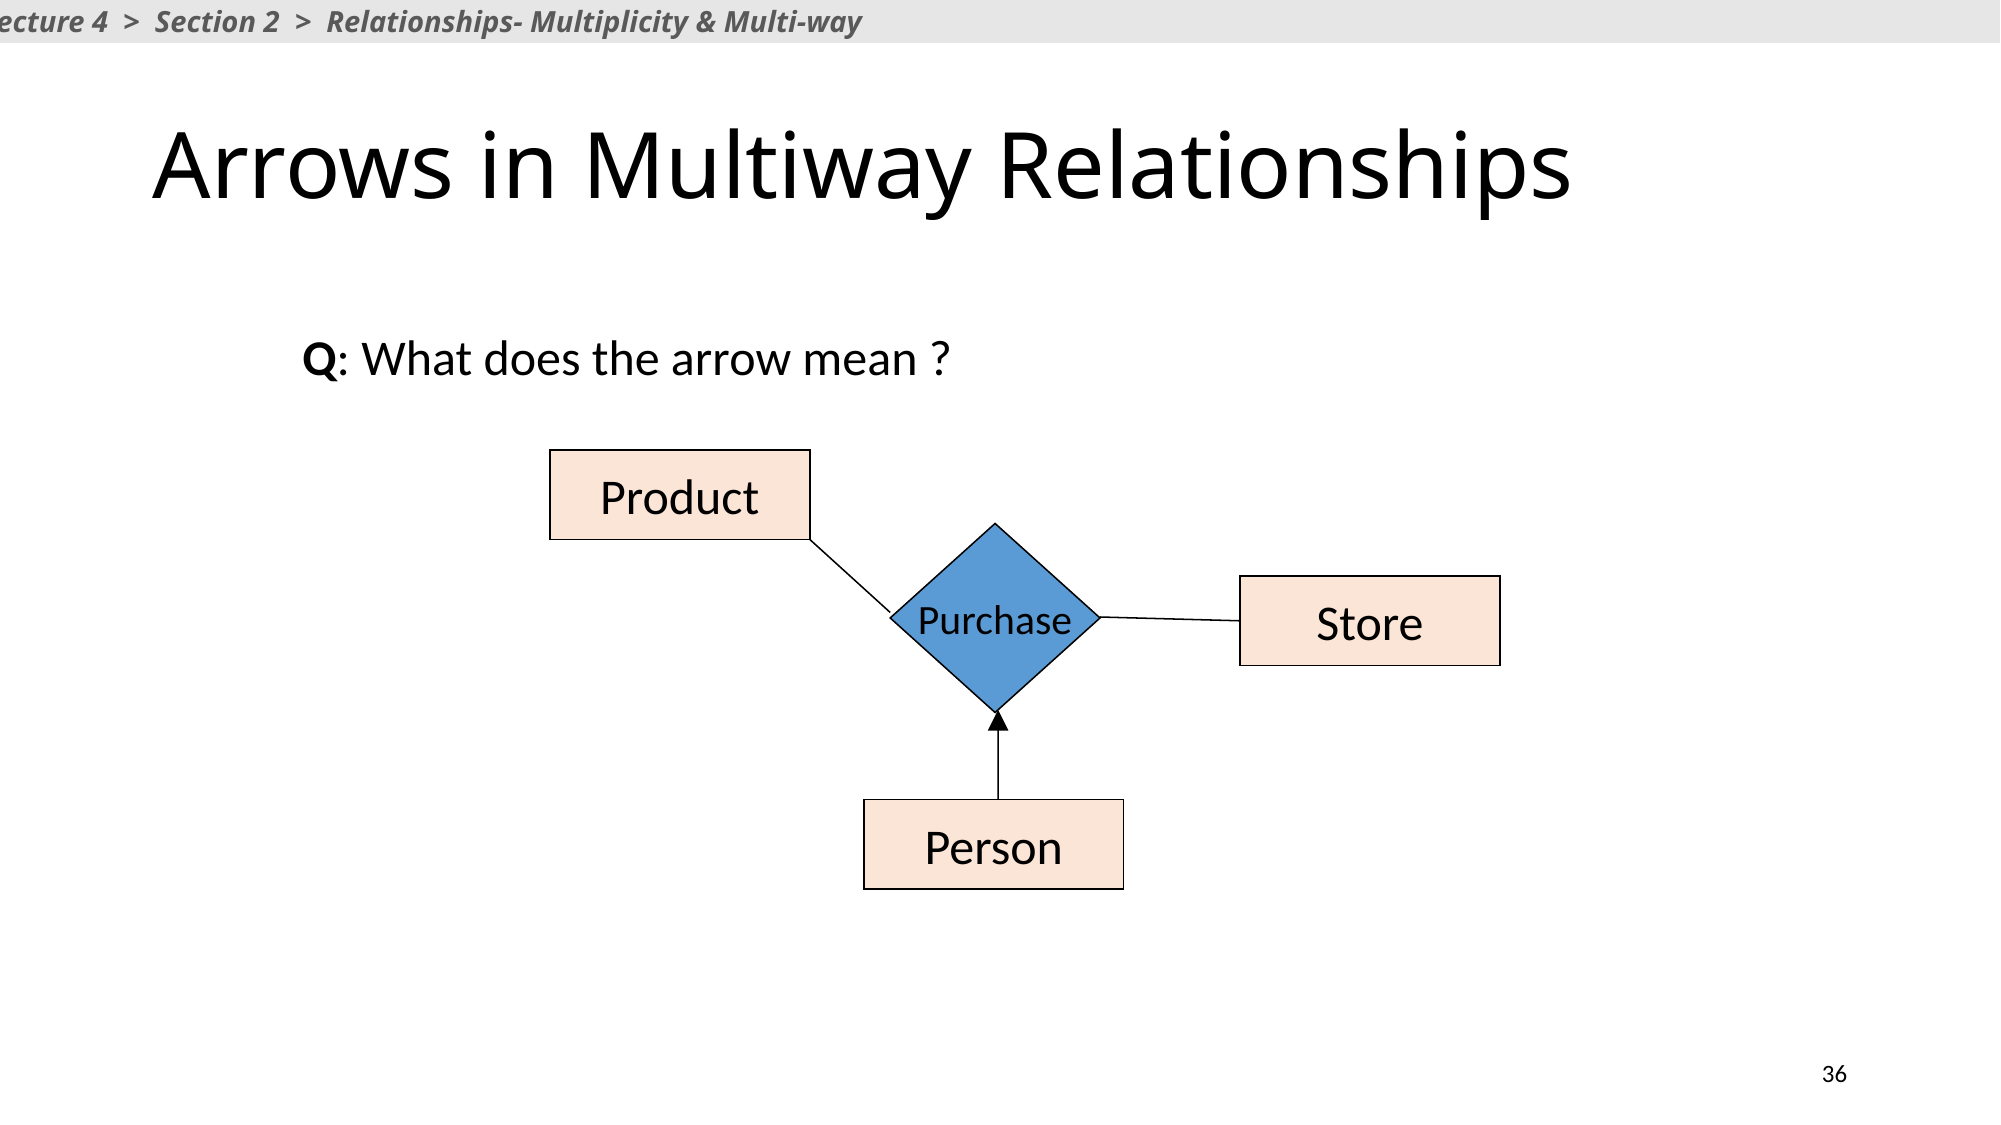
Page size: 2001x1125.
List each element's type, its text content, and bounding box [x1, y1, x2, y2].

title Arrows in Multiway Relationships [137, 59, 1863, 278]
slide_number 36 [1412, 1042, 1863, 1103]
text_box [549, 449, 1500, 890]
list Q: What does the arrow mean ? [287, 324, 976, 978]
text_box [0, 0, 2000, 47]
